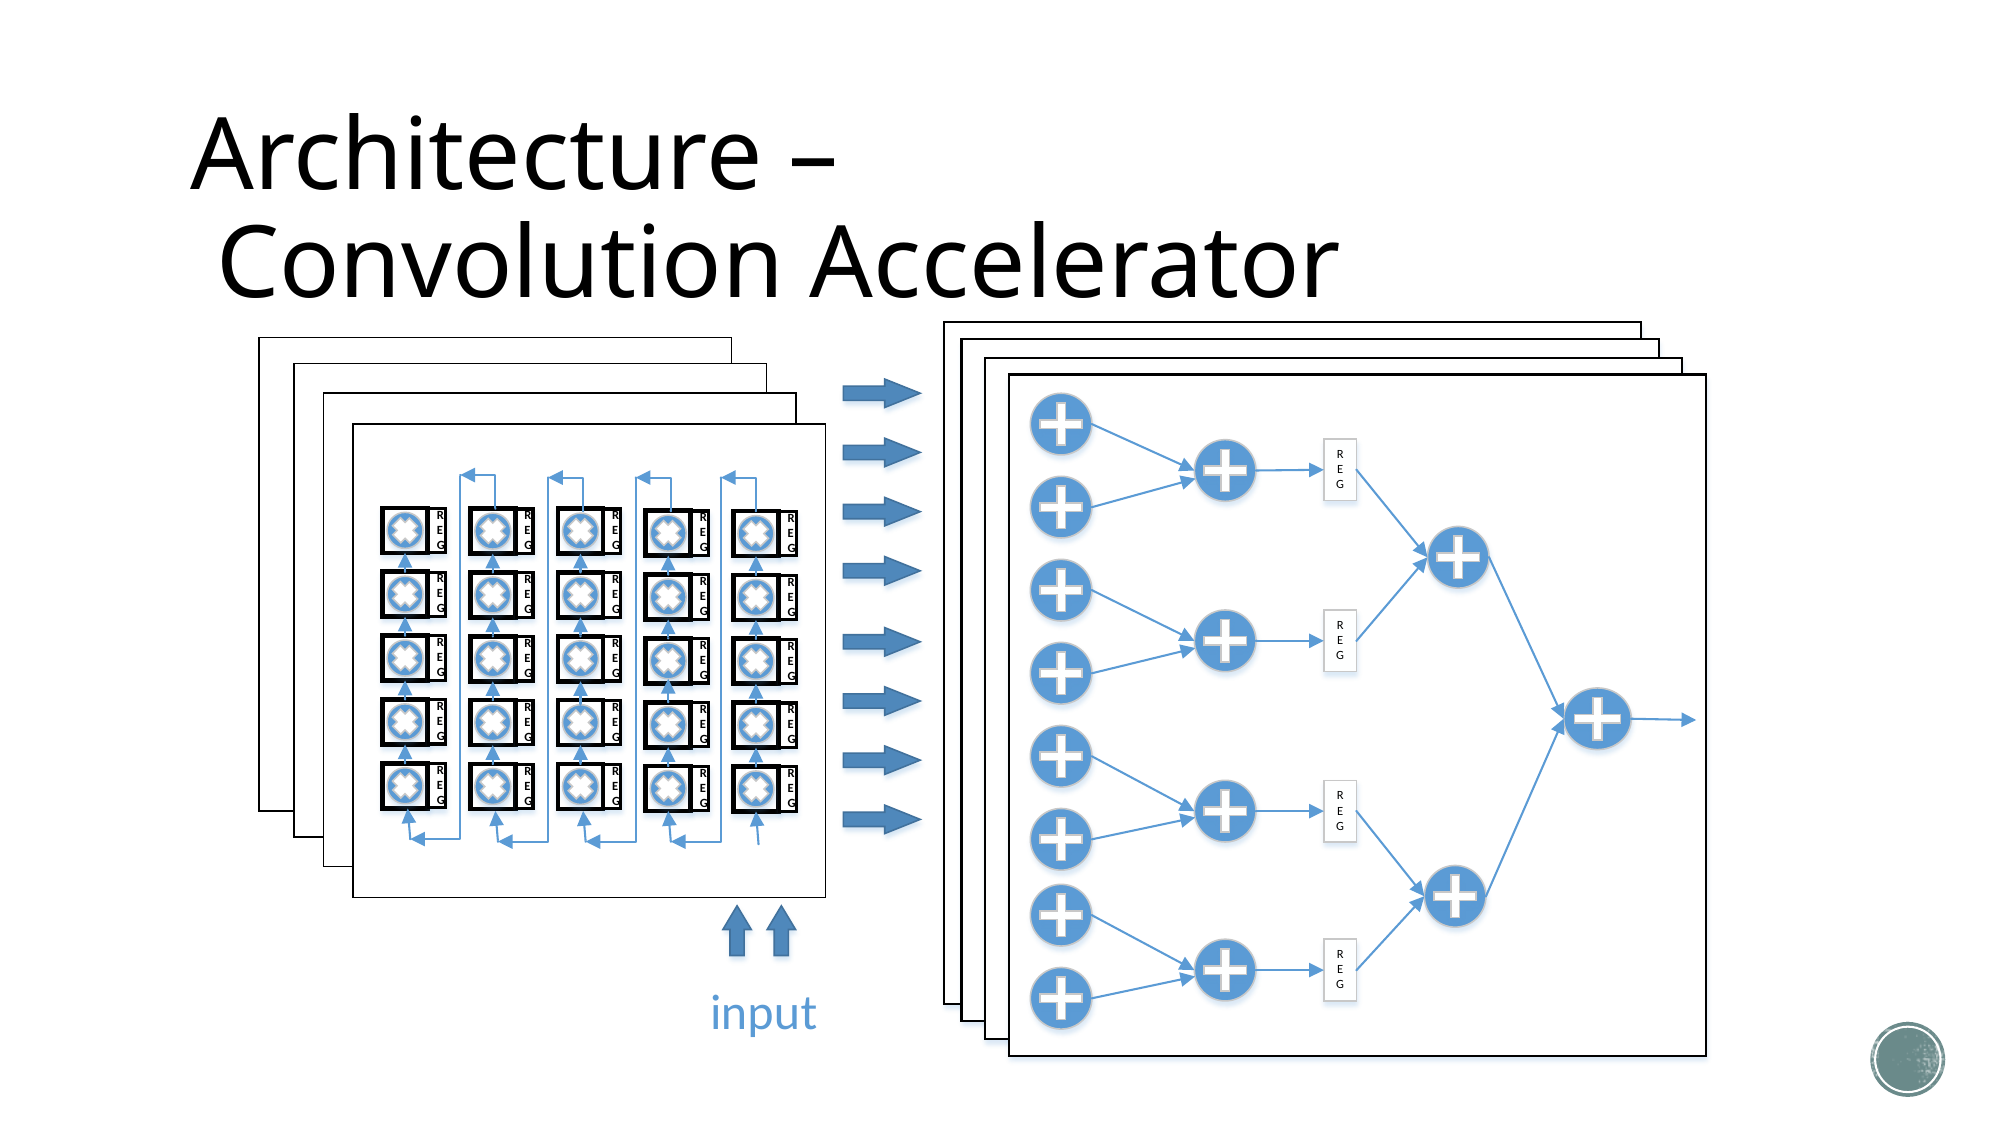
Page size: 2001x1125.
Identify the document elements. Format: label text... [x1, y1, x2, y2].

picture [257, 318, 1712, 1066]
title Architecture – Convolution Accelerator [175, 79, 1826, 344]
